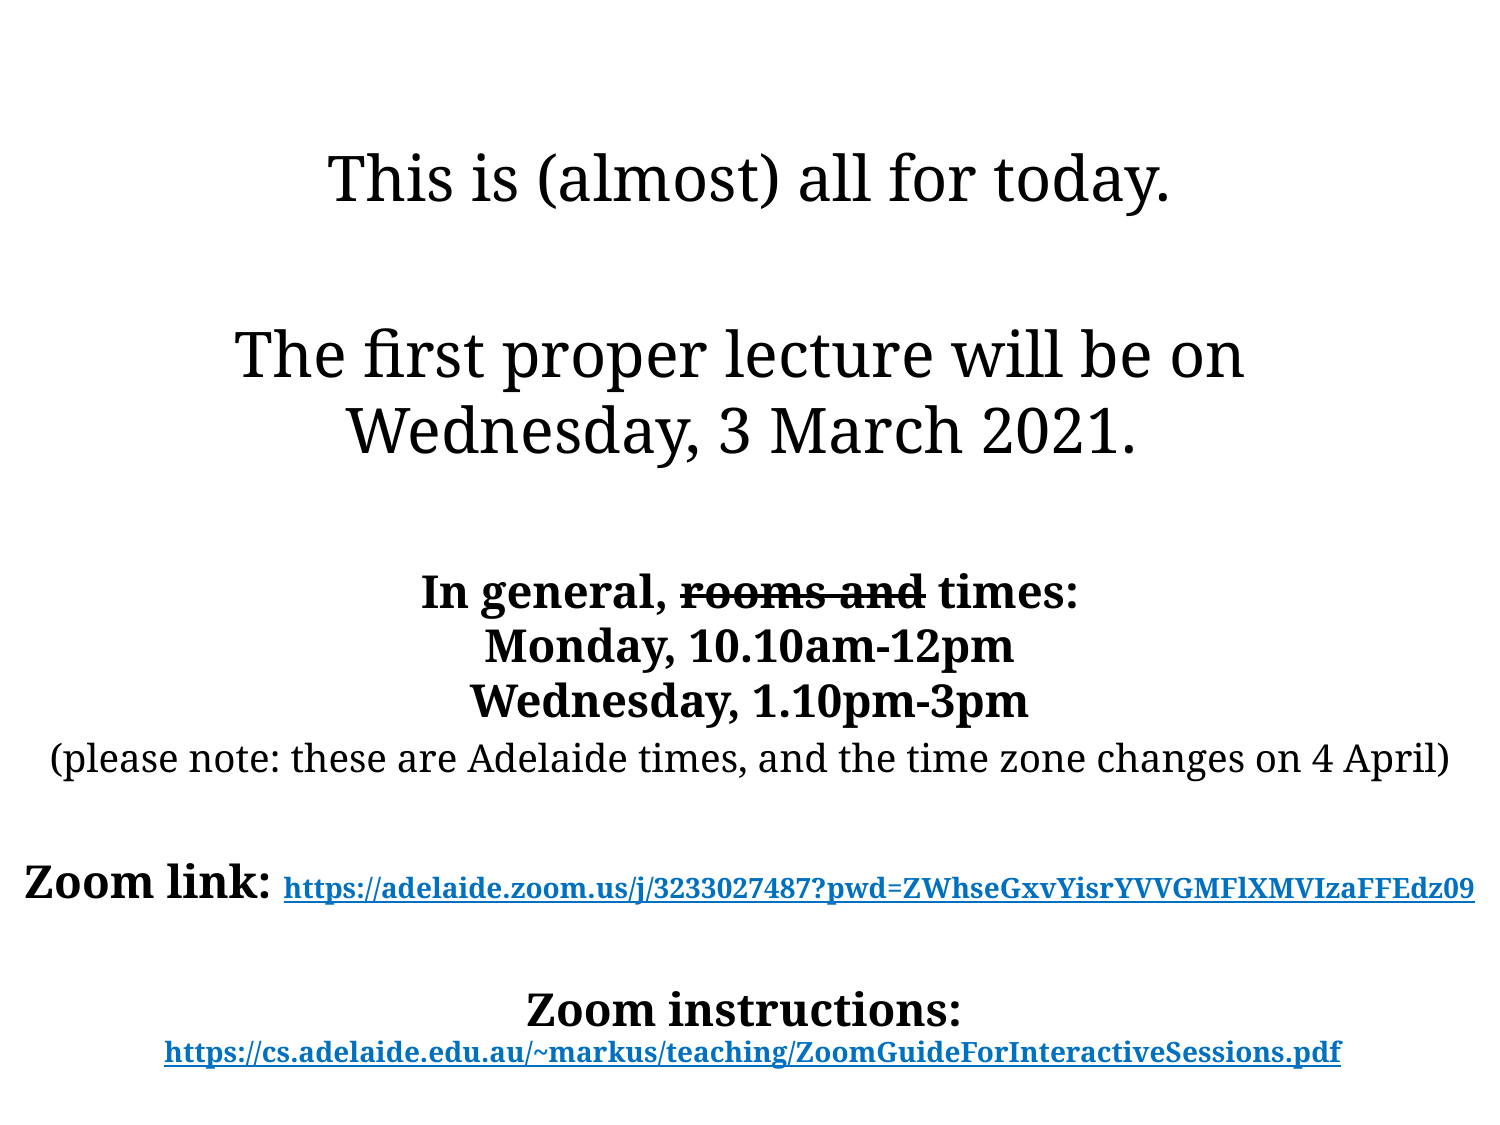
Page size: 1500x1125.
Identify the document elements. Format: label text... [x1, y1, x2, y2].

list This is (almost) all for today. The first proper lecture will be on Wednesday, 3 March 2021. In general, rooms and times: Monday, 10.10am-12pm Wednesday, 1.10pm-3pm (please note: these are Adelaide times, and the time zone changes on 4 April) Zoom link: https://adelaide.zoom.us/j/3233027487?pwd=ZWhseGxvYisrYVVGMFlXMVIzaFFEdz09 Zoom instructions: https://cs.adelaide.edu.au/~markus/teaching/ZoomGuideForInteractiveSessions.pdf [0, 42, 1500, 1083]
